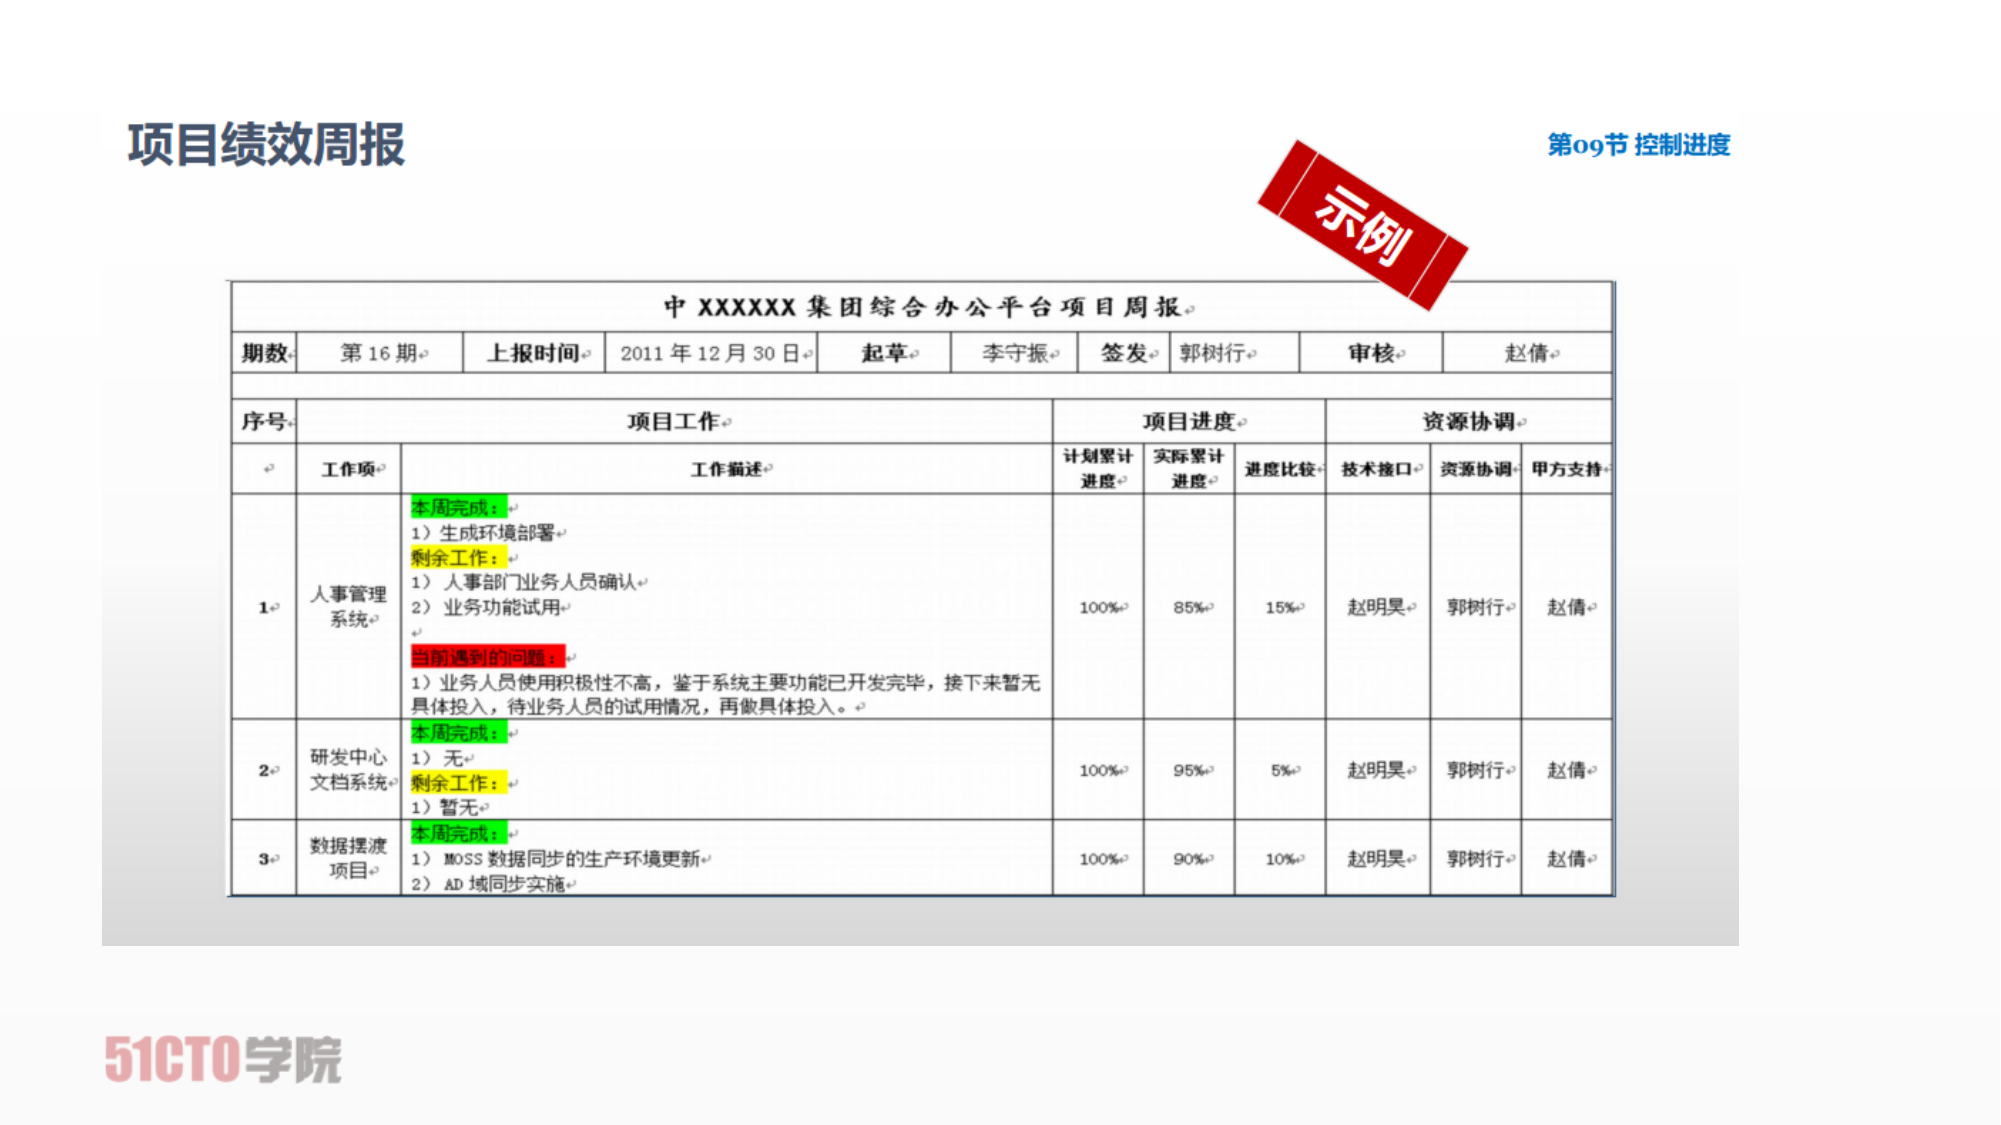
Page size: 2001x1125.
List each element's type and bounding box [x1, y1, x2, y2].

picture [102, 96, 1739, 946]
picture [45, 1002, 377, 1107]
